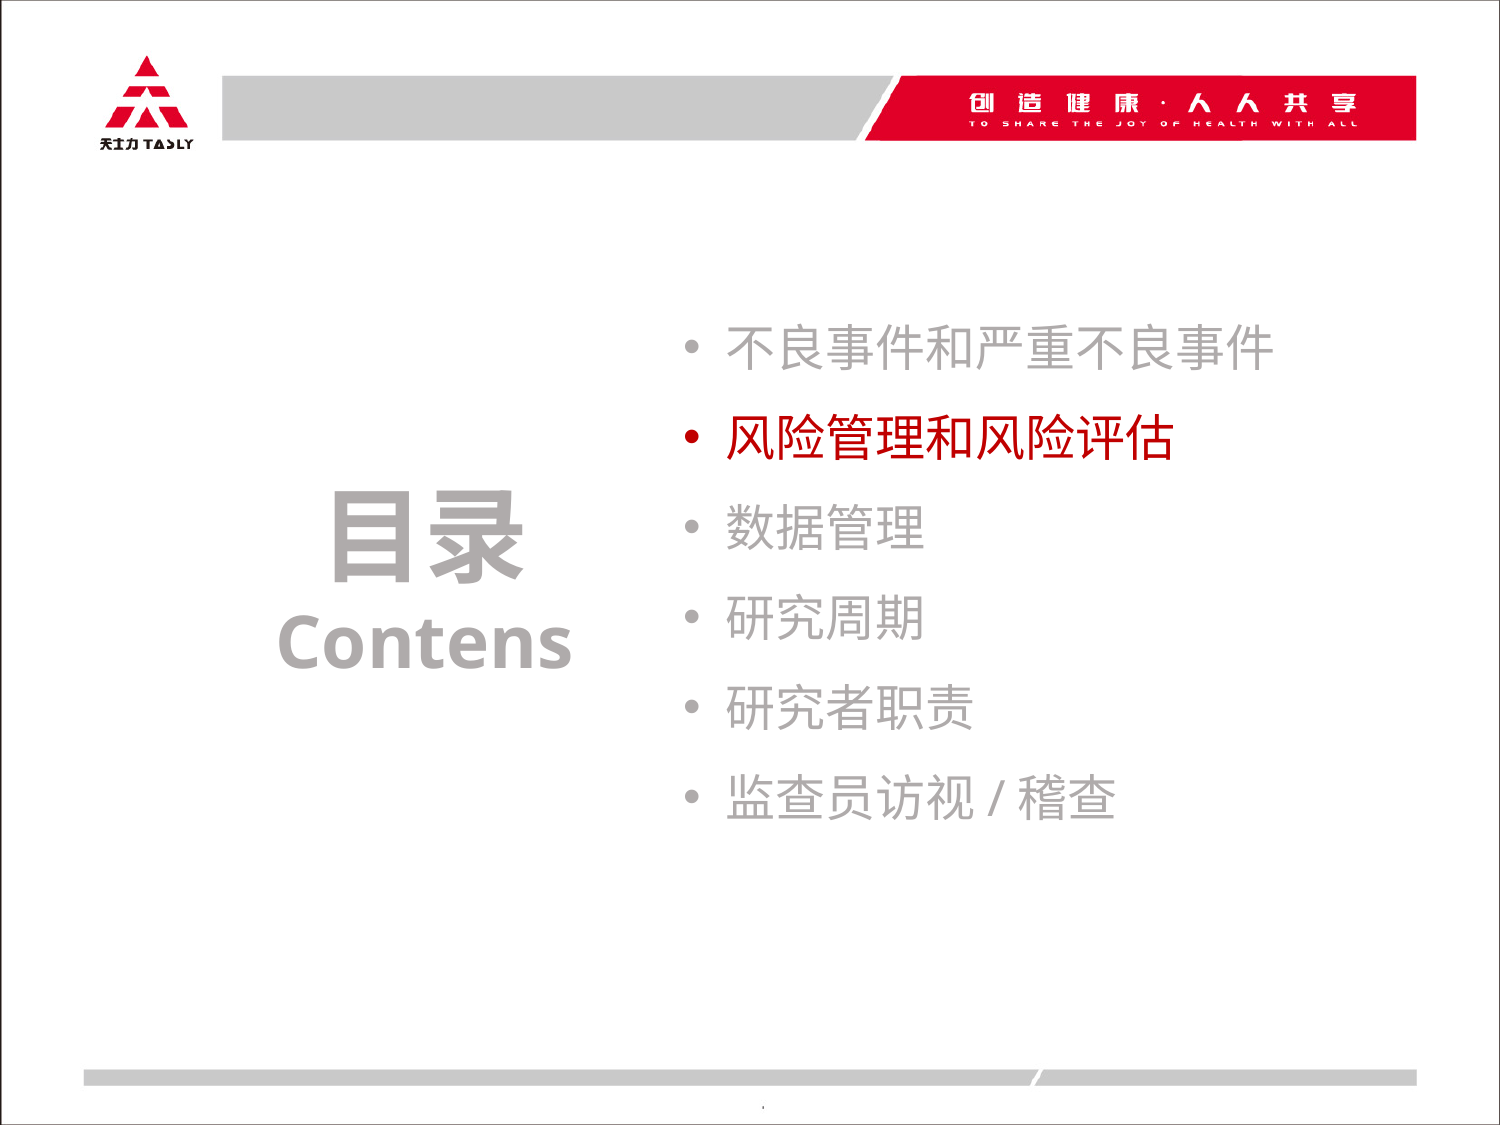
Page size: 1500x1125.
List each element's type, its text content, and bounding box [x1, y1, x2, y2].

text_box 不良事件和严重不良事件 风险管理和风险评估 数据管理 研究周期 研究者职责 监查员访视/稽查 [667, 278, 1295, 835]
picture [0, 0, 1500, 1125]
text_box 目录 Contens [248, 437, 602, 716]
